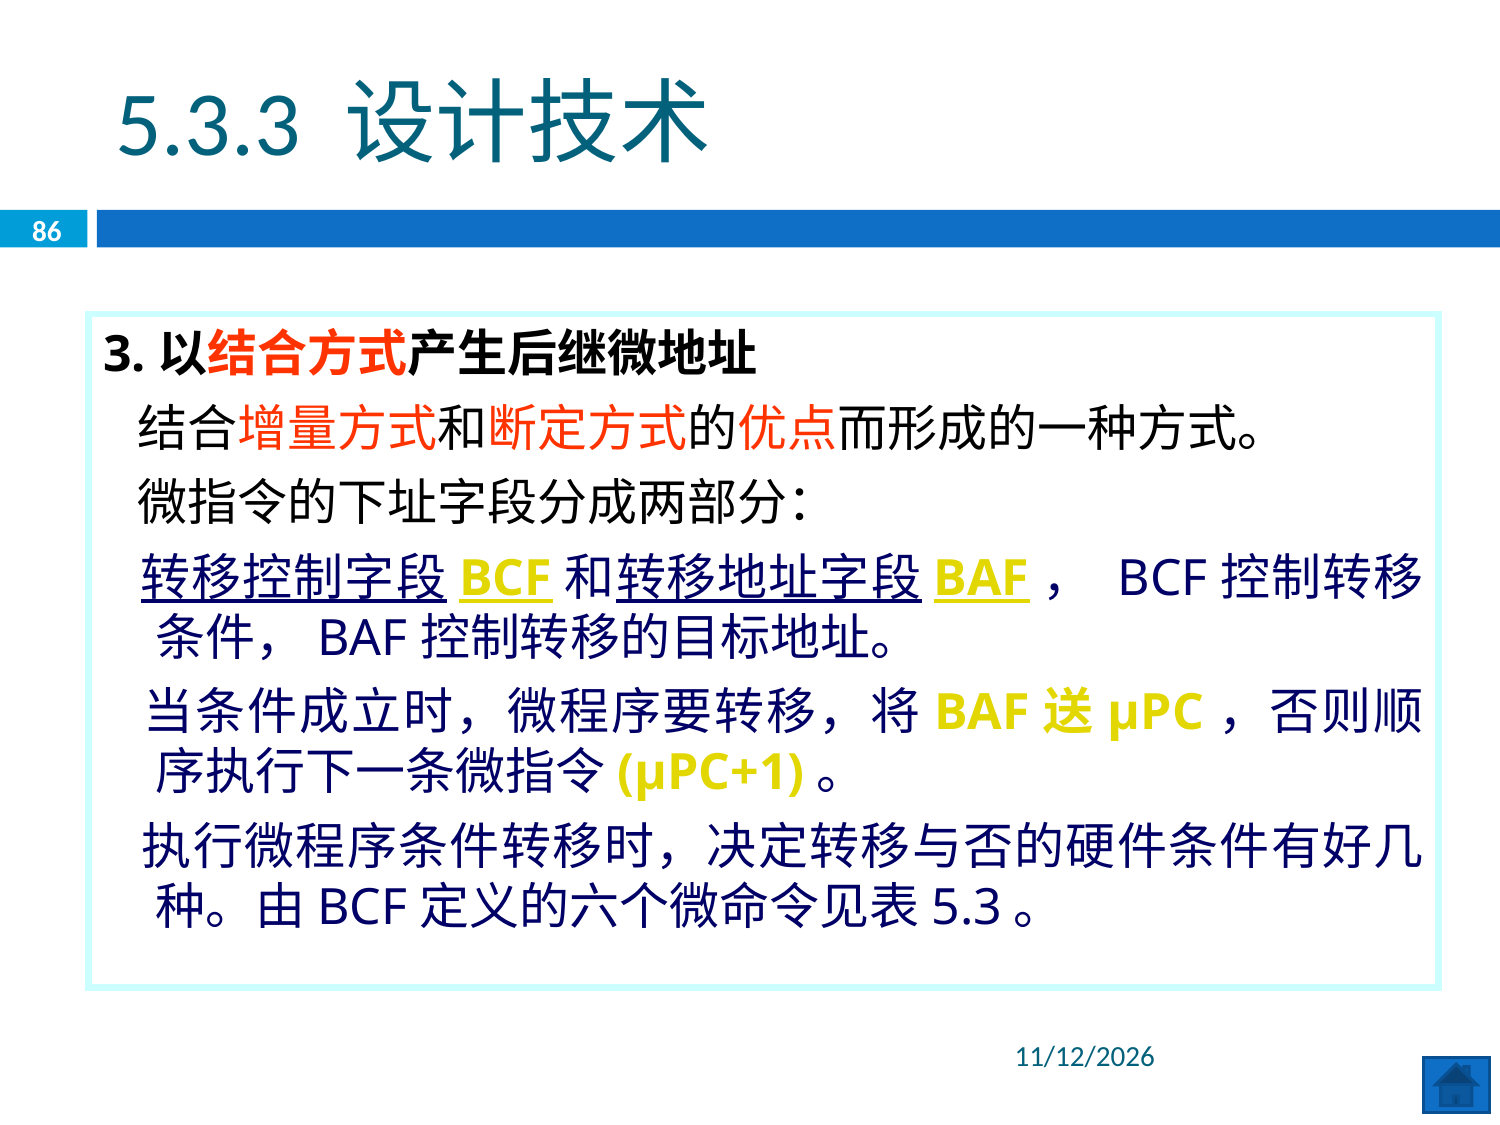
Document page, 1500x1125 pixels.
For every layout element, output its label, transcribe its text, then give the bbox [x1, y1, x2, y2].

text_box [1423, 1057, 1490, 1113]
title 5.3.3 设计技术 [100, 37, 1438, 200]
text_box 2020/6/29 [999, 1024, 1438, 1085]
text_box 3.以结合方式产生后继微地址 结合增量方式和断定方式的优点而形成的一种方式。 微指令的下址字段分成两部分： 转移控制字段BCF和转移地址字段BAF， BCF控制转移条件，BAF控制转移的目标地址。 当条件成立时，微程序要转移，将BAF送μPC，否则顺序执行下一条微指令(μPC+1)。 执行微程序条件转移时，决定转移与否的硬件条件有好几种。由BCF定义的六个微命令见表5.3。 [88, 314, 1439, 988]
text_box 86 [0, 187, 94, 272]
